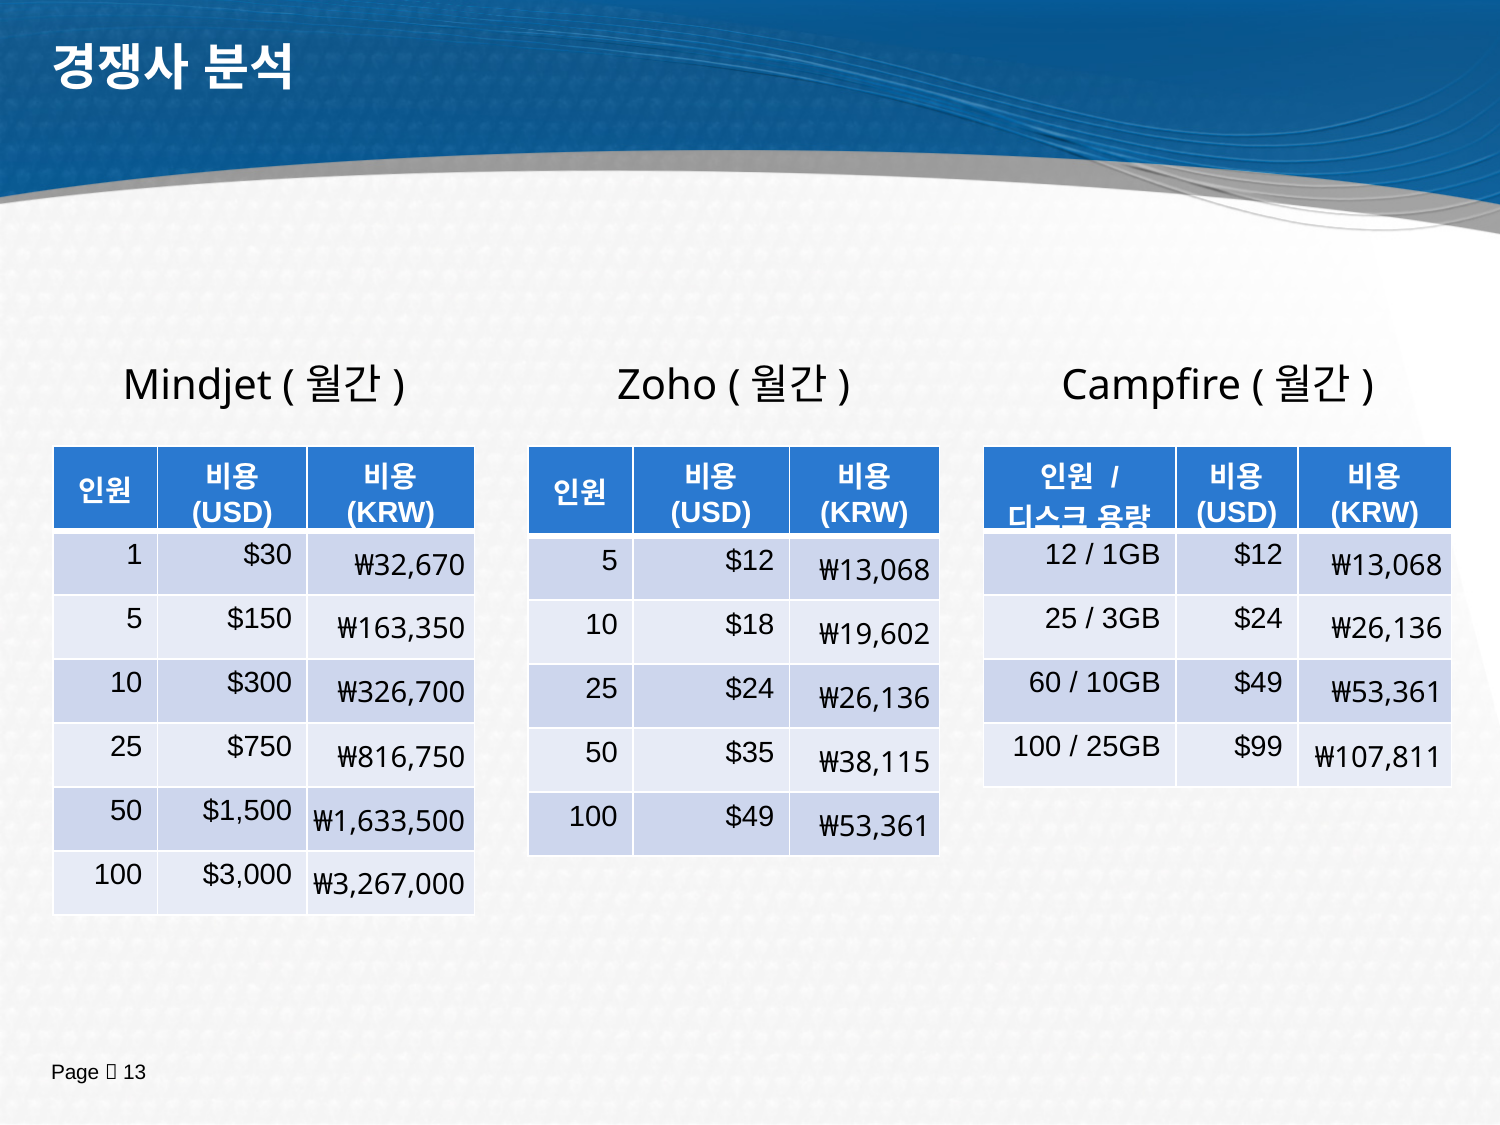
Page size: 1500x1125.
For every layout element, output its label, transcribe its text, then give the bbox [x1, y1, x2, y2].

text_box Mindjet (월간) [36, 350, 492, 415]
text_box Zoho (월간) [492, 350, 923, 415]
table_cell $49 [1177, 660, 1297, 722]
table_cell $1,500 [158, 788, 306, 850]
table_cell 10 [529, 601, 632, 663]
table_cell ₩53,361 [790, 793, 939, 855]
table_cell 10 [54, 660, 157, 722]
table_header 비용 (KRW) [1299, 447, 1451, 528]
table_cell $12 [634, 539, 789, 599]
table_cell 12 / 1GB [984, 534, 1175, 594]
table_cell $300 [158, 660, 306, 722]
table_cell 5 [54, 596, 157, 658]
table_header 비용 (USD) [634, 447, 789, 533]
table_cell ₩163,350 [308, 596, 474, 658]
table_header 인원 [529, 447, 632, 533]
table_cell $750 [158, 724, 306, 786]
table_cell $12 [1177, 534, 1297, 594]
table_cell 100 [54, 852, 157, 914]
table_cell ₩32,670 [308, 534, 474, 594]
table_header 비용 (KRW) [790, 447, 939, 533]
table_cell $49 [634, 793, 789, 855]
table_cell 5 [529, 539, 632, 599]
table_cell ₩326,700 [308, 660, 474, 722]
table_cell 25 [54, 724, 157, 786]
table_cell $18 [634, 601, 789, 663]
table_cell $30 [158, 534, 306, 594]
table_cell ₩13,068 [790, 539, 939, 599]
table_cell ₩26,136 [1299, 596, 1451, 658]
table_cell 25 [529, 665, 632, 727]
table_cell ₩3,267,000 [308, 852, 474, 914]
table_cell 50 [54, 788, 157, 850]
table_cell $3,000 [158, 852, 306, 914]
table_cell ₩19,602 [790, 601, 939, 663]
footer Page  13 [35, 1051, 257, 1093]
table_header 인원 / 디스크 용량 [984, 447, 1175, 528]
table_cell ₩816,750 [308, 724, 474, 786]
table_cell 1 [54, 534, 157, 594]
text_box Campfire (월간) [923, 350, 1500, 415]
table_cell ₩107,811 [1299, 724, 1451, 786]
table_cell ₩26,136 [790, 665, 939, 727]
table_header 인원 [54, 447, 157, 528]
table_cell 25 / 3GB [984, 596, 1175, 658]
table_cell 60 / 10GB [984, 660, 1175, 722]
table_cell ₩1,633,500 [308, 788, 474, 850]
table_cell $99 [1177, 724, 1297, 786]
table_cell $24 [1177, 596, 1297, 658]
table_cell 100 [529, 793, 632, 855]
table_cell $24 [634, 665, 789, 727]
table_cell ₩13,068 [1299, 534, 1451, 594]
table_header 비용 (USD) [158, 447, 306, 528]
table_cell 100 / 25GB [984, 724, 1175, 786]
table_cell ₩38,115 [790, 729, 939, 791]
table_header 비용 (USD) [1177, 447, 1297, 528]
picture [0, 0, 1500, 1125]
table_cell 50 [529, 729, 632, 791]
table_header 비용 (KRW) [308, 447, 474, 528]
table_cell ₩53,361 [1299, 660, 1451, 722]
title 경쟁사 분석 [51, 19, 961, 119]
table_cell $150 [158, 596, 306, 658]
table_cell $35 [634, 729, 789, 791]
